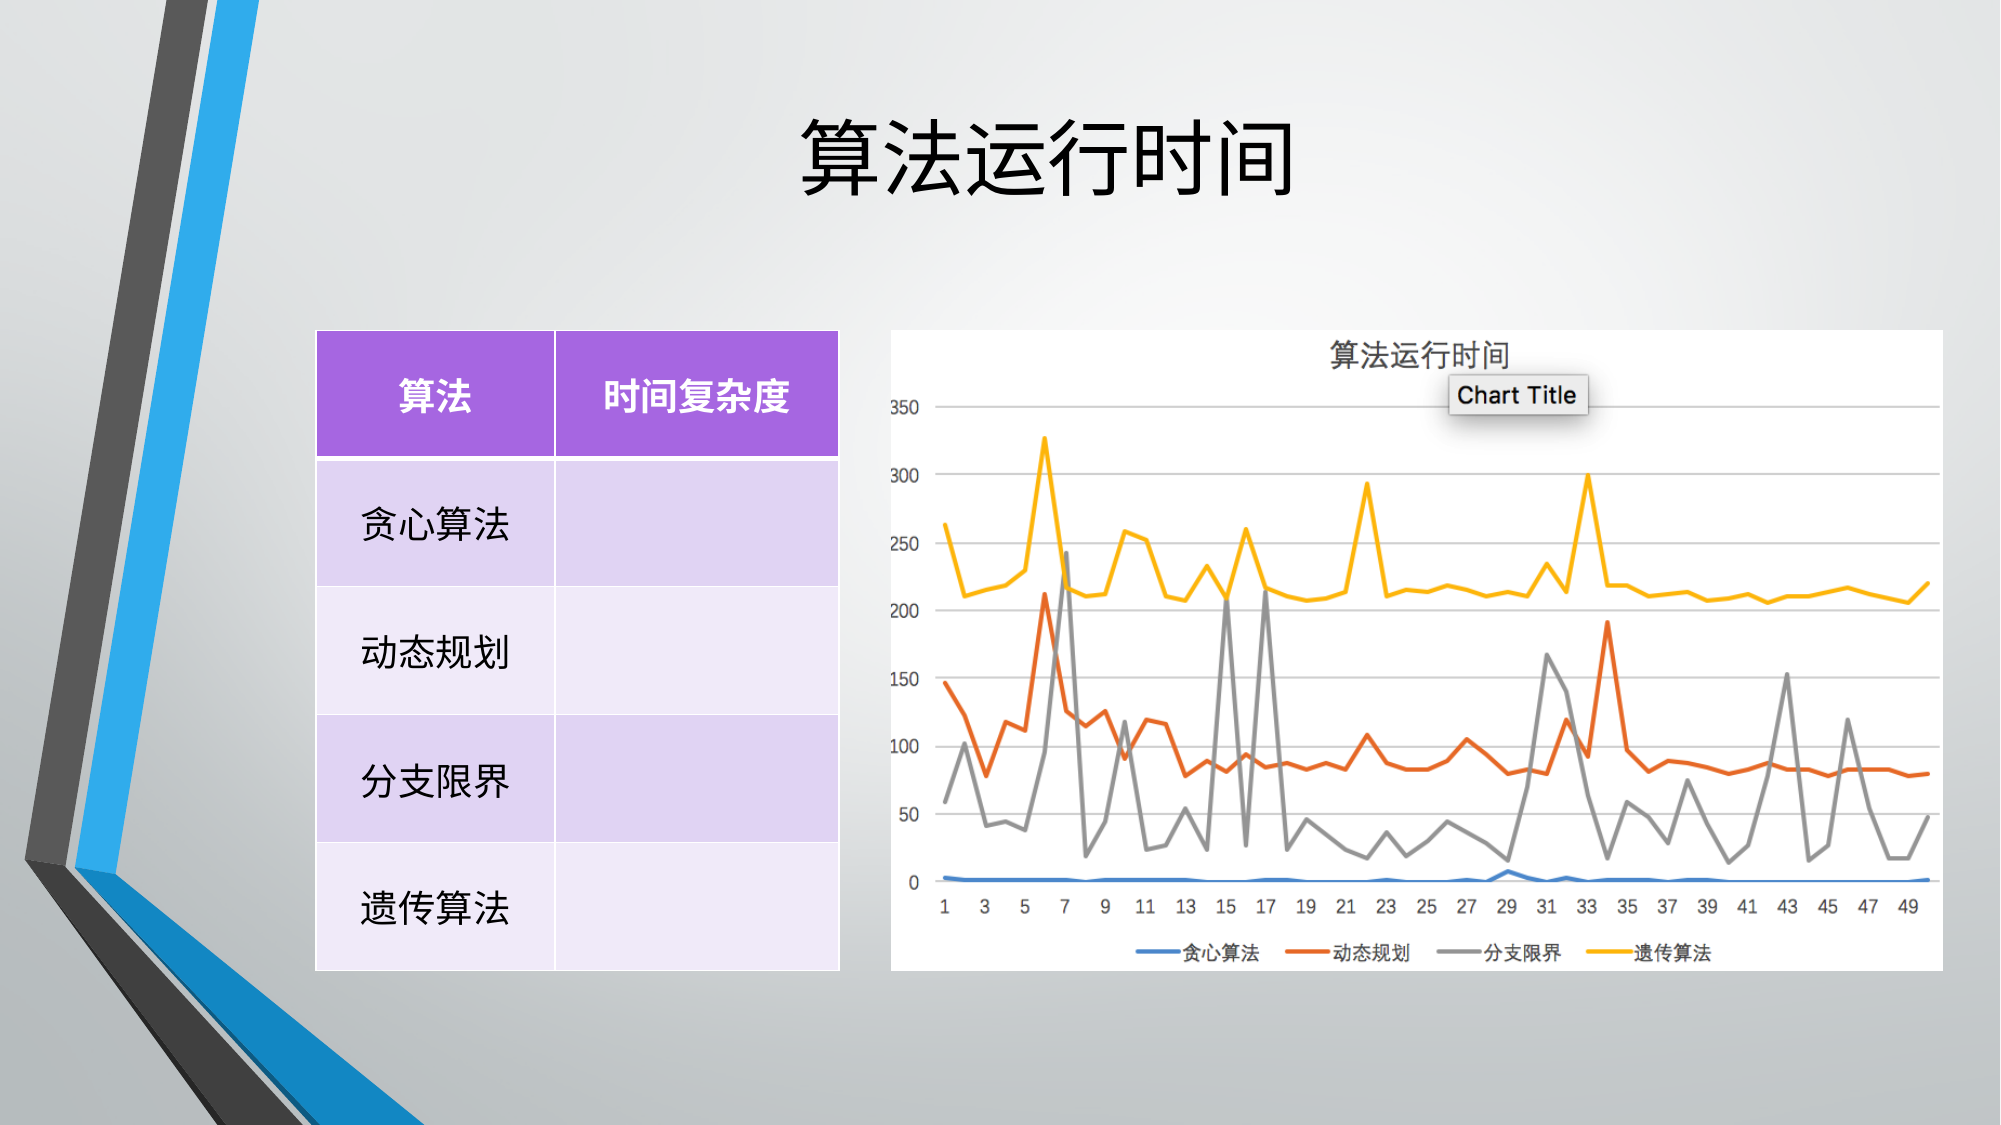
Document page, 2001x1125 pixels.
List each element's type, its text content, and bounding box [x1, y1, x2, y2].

picture [891, 330, 1944, 971]
title 算法运行时间 [226, 55, 1870, 257]
